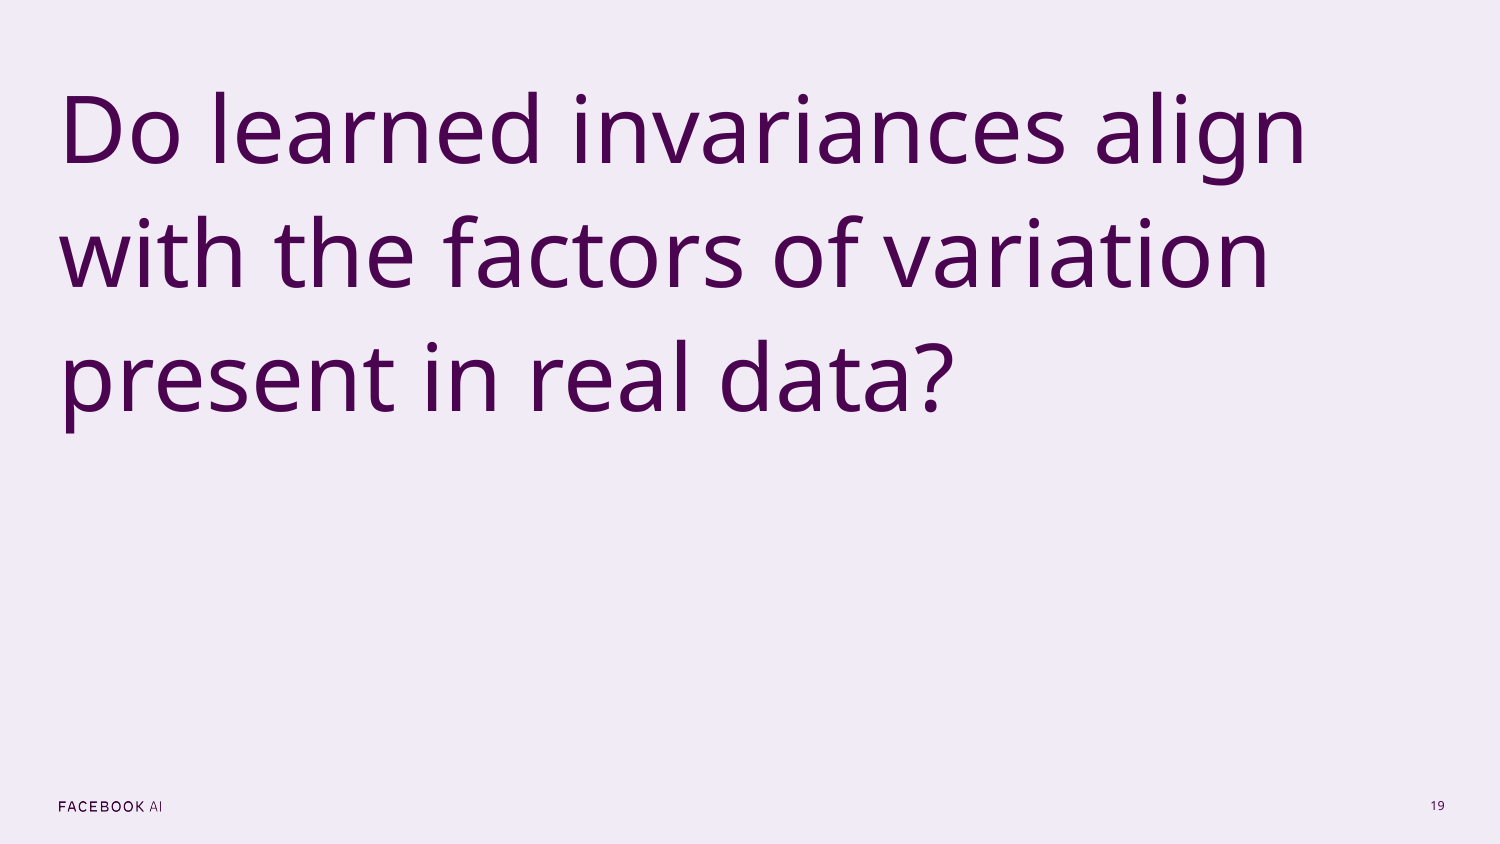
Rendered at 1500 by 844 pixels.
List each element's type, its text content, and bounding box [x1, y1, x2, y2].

title Do learned invariances align with the factors of variation present in real data? [59, 59, 1416, 713]
picture [59, 801, 161, 812]
